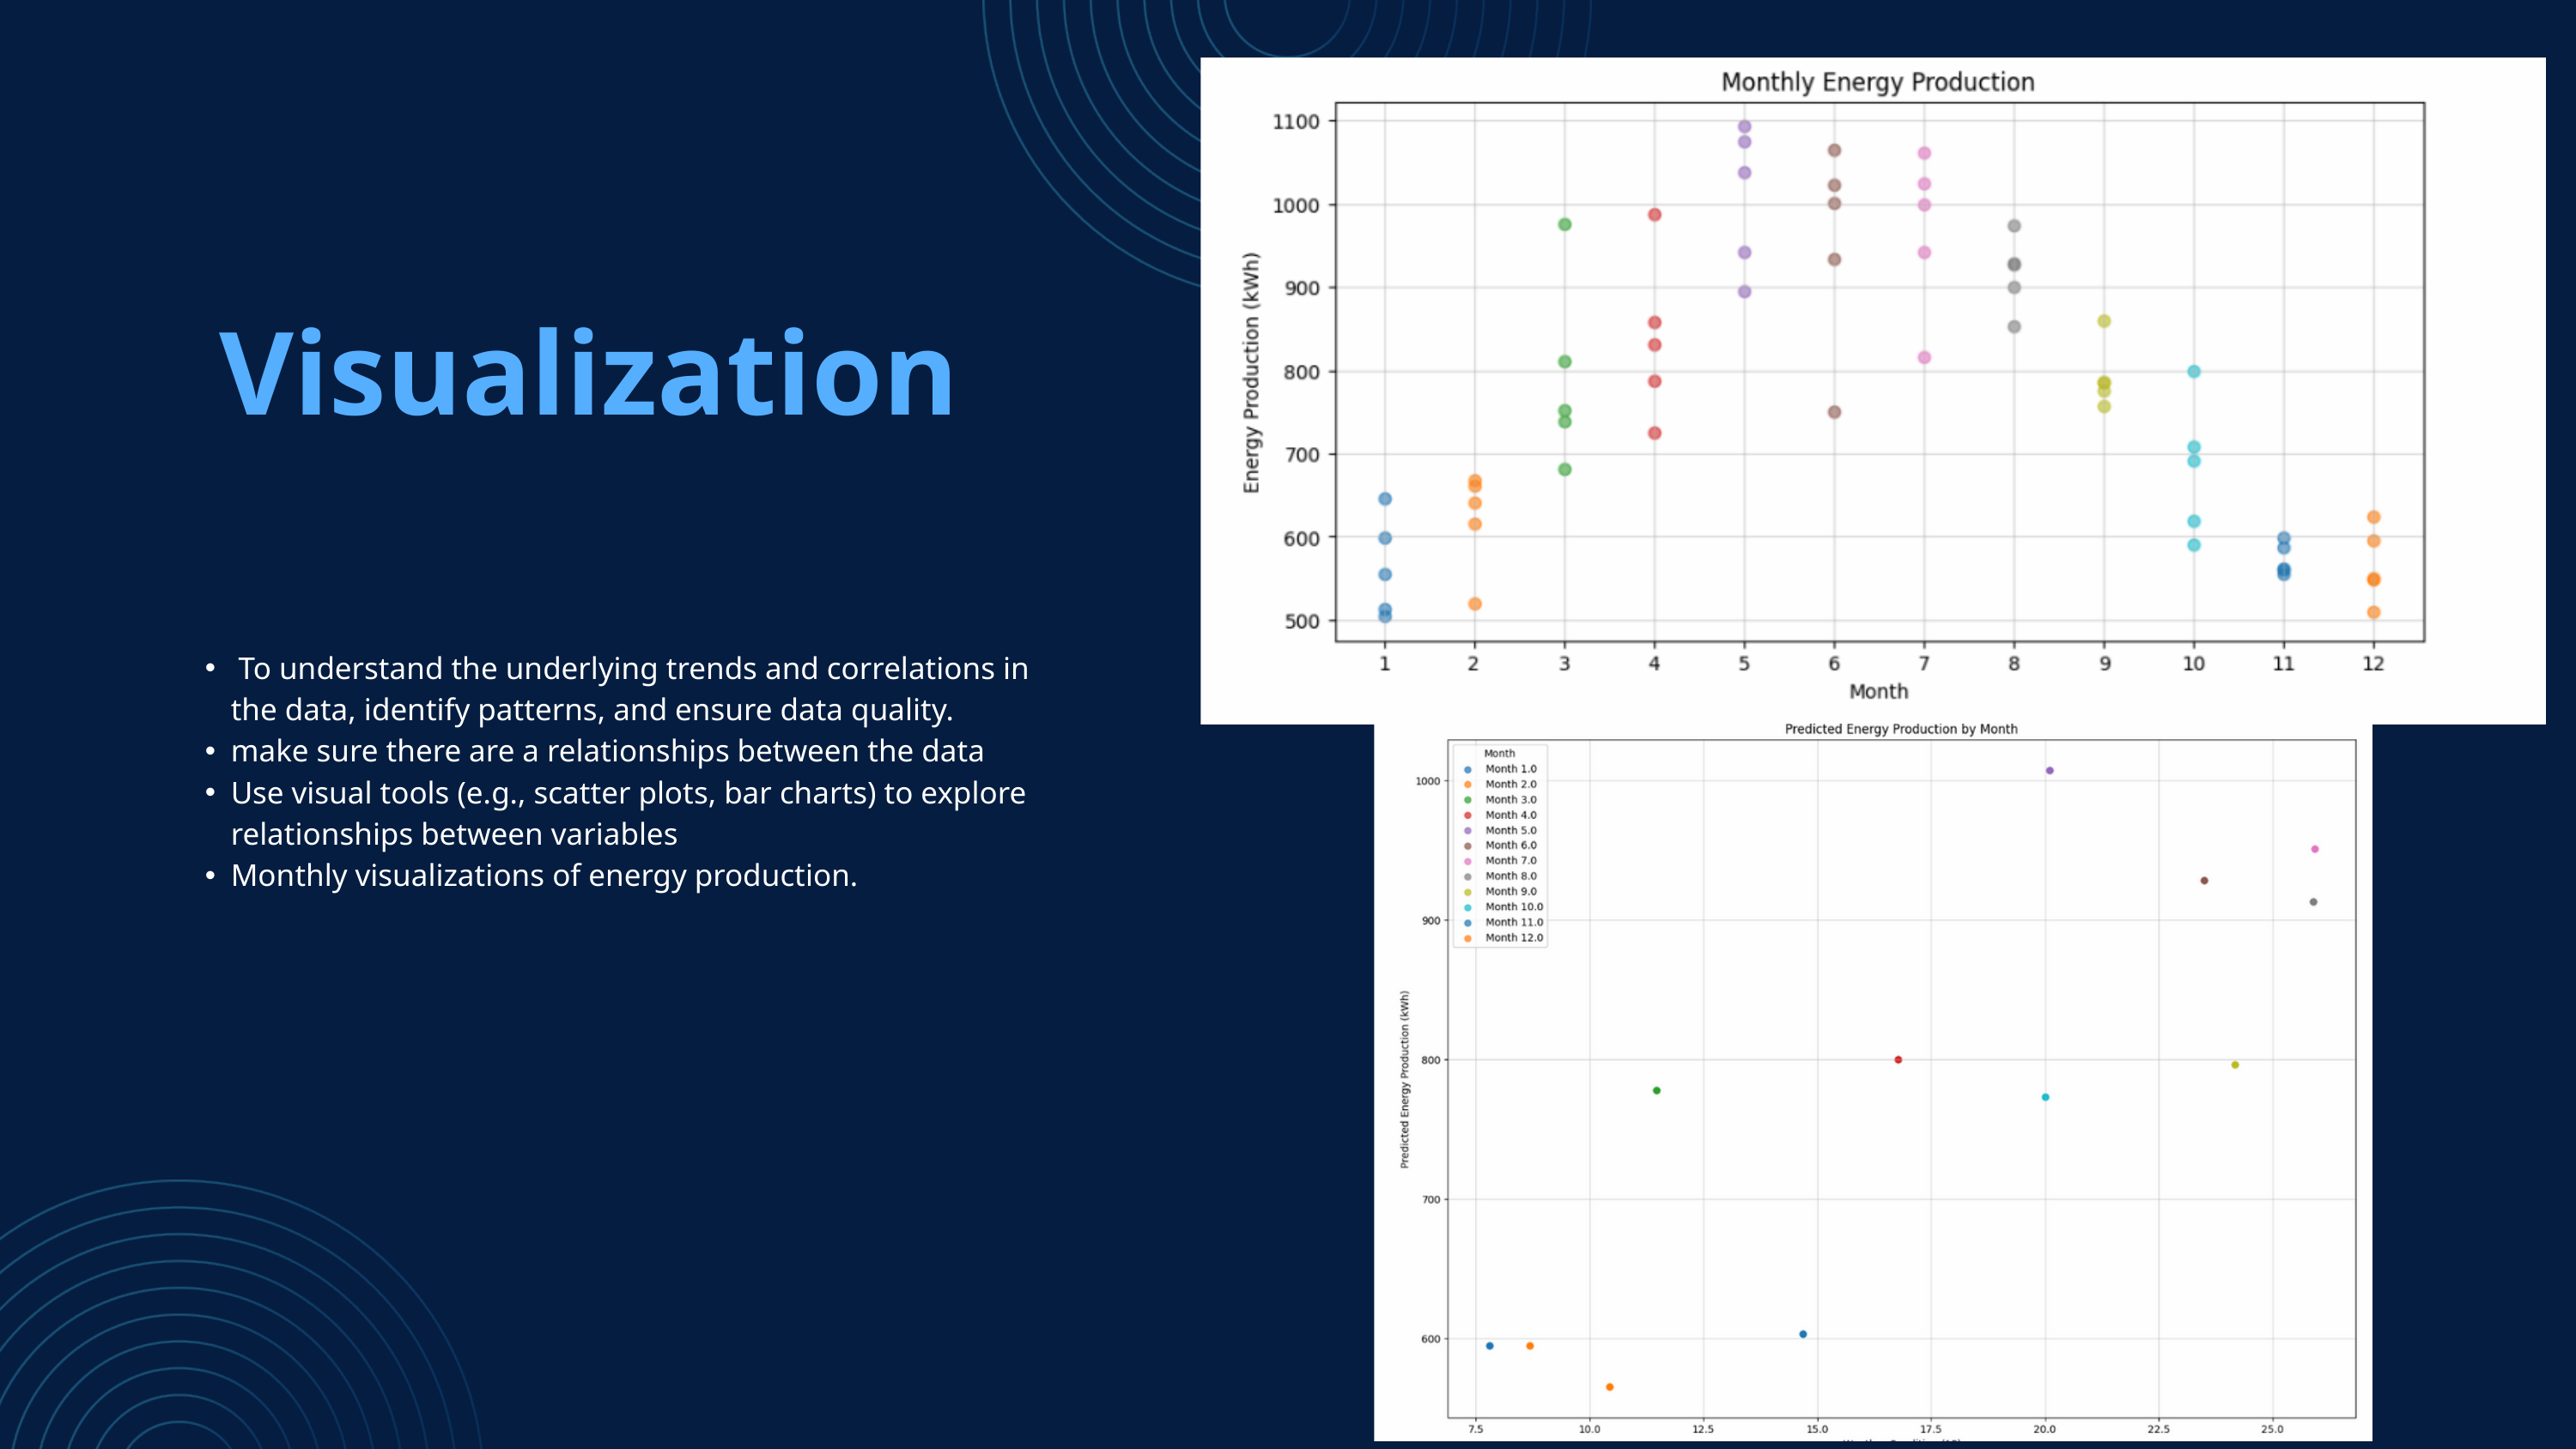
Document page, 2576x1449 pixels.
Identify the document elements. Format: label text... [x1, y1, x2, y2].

text_box [0, 1179, 486, 1449]
text_box [1374, 724, 2372, 1441]
text_box [982, 0, 1594, 301]
text_box Visualization [219, 300, 983, 438]
text_box To understand the underlying trends and correlations in the data, identify patterns, and ensure data quality. make sure there are a relationships between the data Use visual tools (e.g., scatter plots, bar charts) to explore relationships between variables Monthly visualizations of energy production. [179, 644, 1061, 976]
text_box [1200, 58, 2546, 724]
